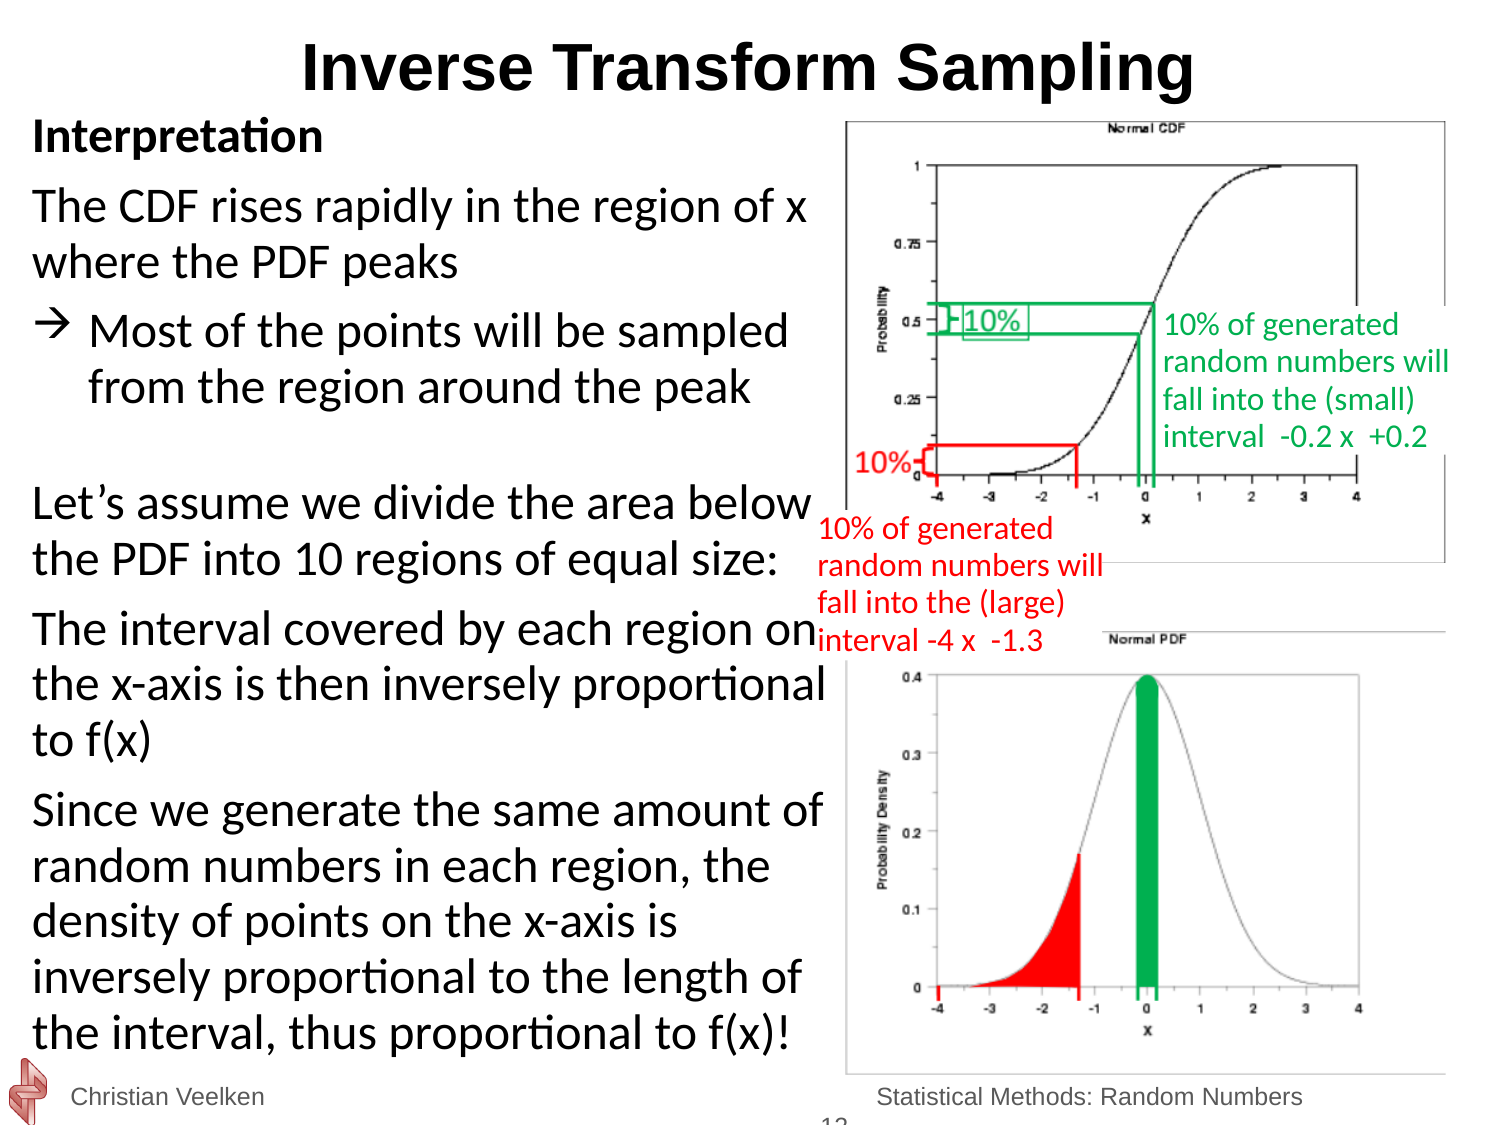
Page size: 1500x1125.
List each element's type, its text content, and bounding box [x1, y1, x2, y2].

picture [844, 631, 1446, 1075]
picture [833, 120, 1446, 563]
text_box Interpretation The CDF rises rapidly in the region of x where the PDF peaks Most of the points will be sampled from the region around the peak Let’s assume we divide the area below the PDF into 10 regions of equal size: The interval covered by each region on the x-axis is then inversely proportional to f(x) Since we generate the same amount of random numbers in each region, the density of points on the x-axis is inversely proportional to the length of the interval, thus proportional to f(x)! [31, 108, 841, 1061]
text_box Christian Veelken Statistical Methods: Random Numbers 12 [79, 1073, 1500, 1125]
text_box [841, 563, 1103, 661]
picture [0, 1040, 79, 1125]
text_box Inverse Transform Sampling [56, 31, 1442, 106]
